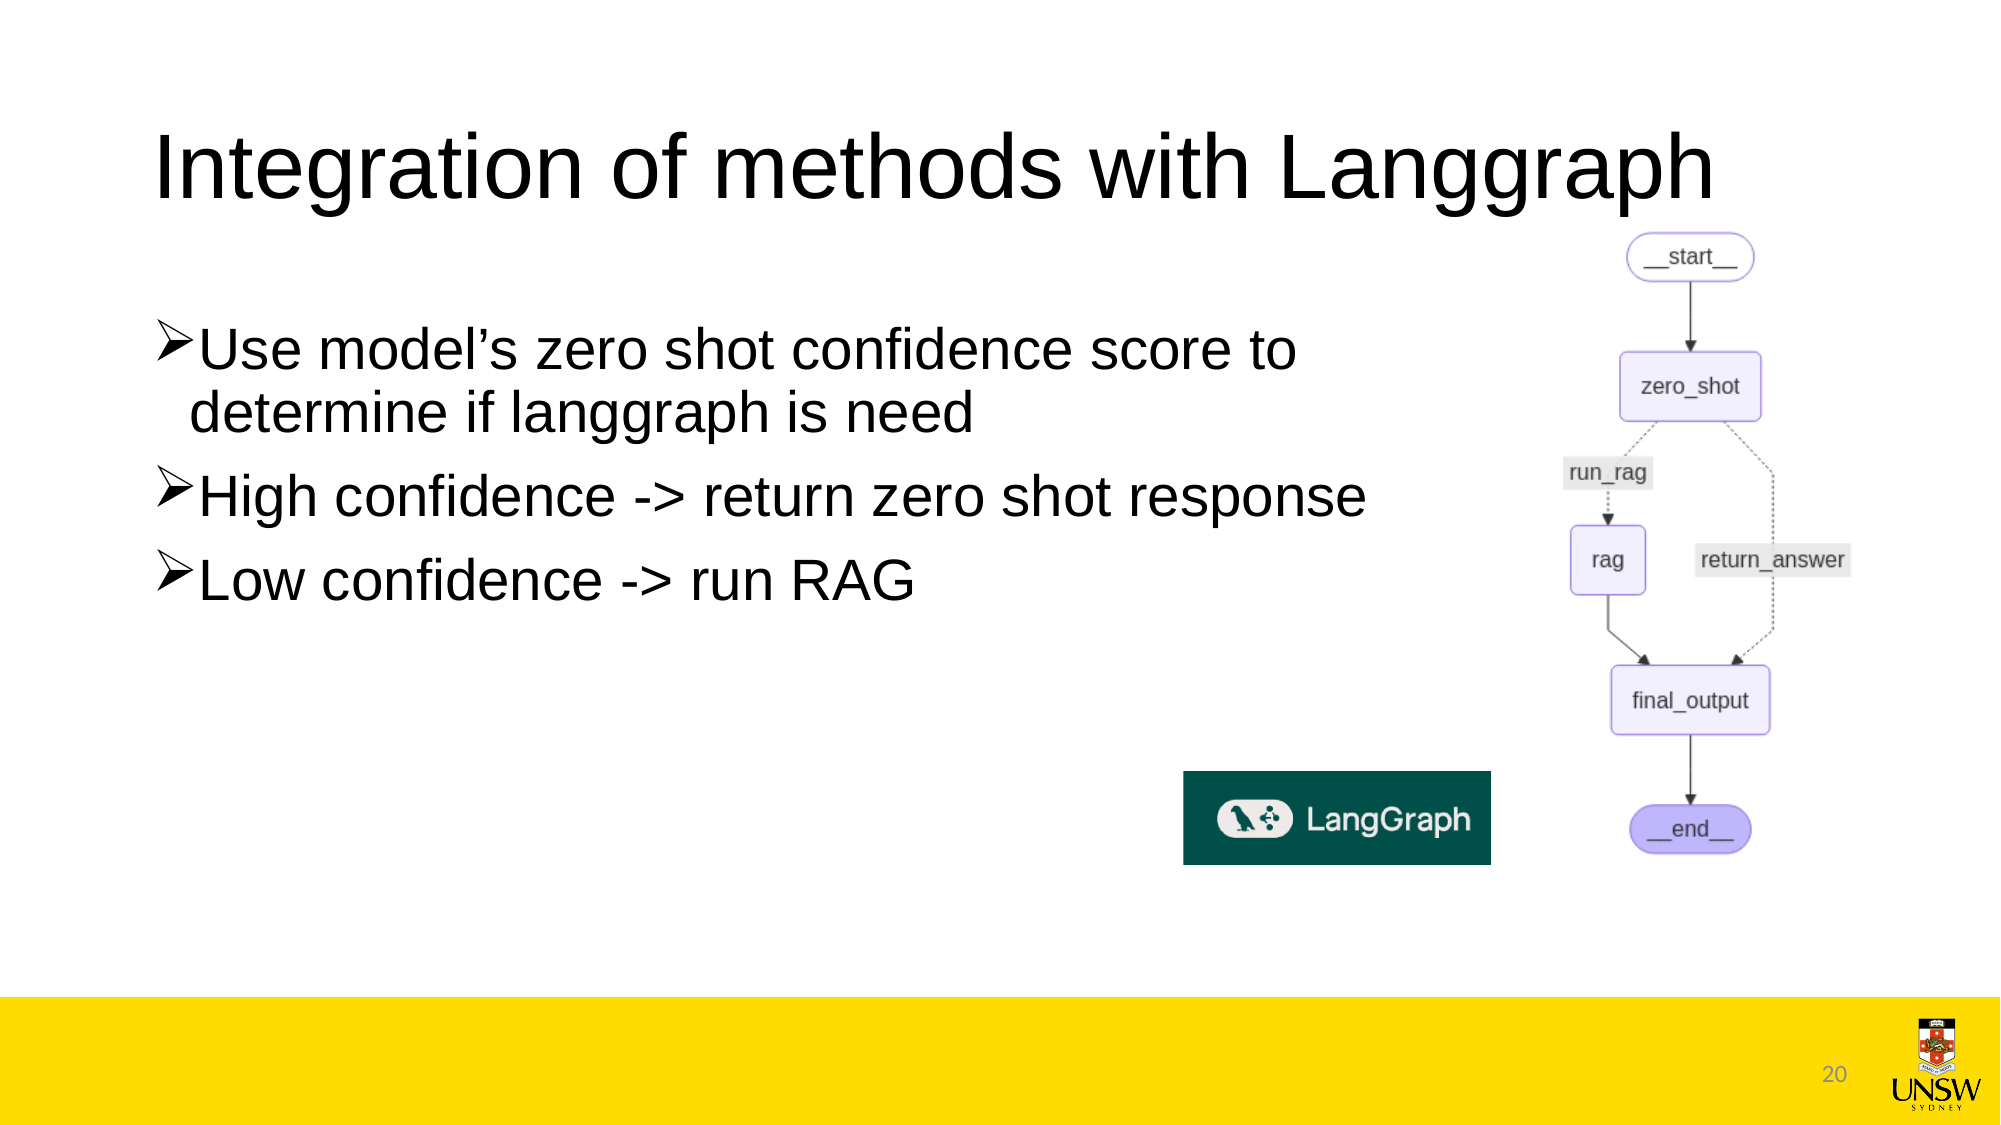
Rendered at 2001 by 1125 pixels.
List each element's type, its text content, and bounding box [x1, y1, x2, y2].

picture [1183, 771, 1491, 865]
text_box Use model’s zero shot confidence score to determine if langgraph is need High confidence -> return zero shot response Low confidence -> run RAG [137, 312, 1413, 986]
picture [1887, 1007, 1986, 1122]
title Integration of methods with Langgraph [137, 59, 1863, 278]
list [1552, 222, 1863, 865]
slide_number 20 [1412, 1042, 1863, 1103]
